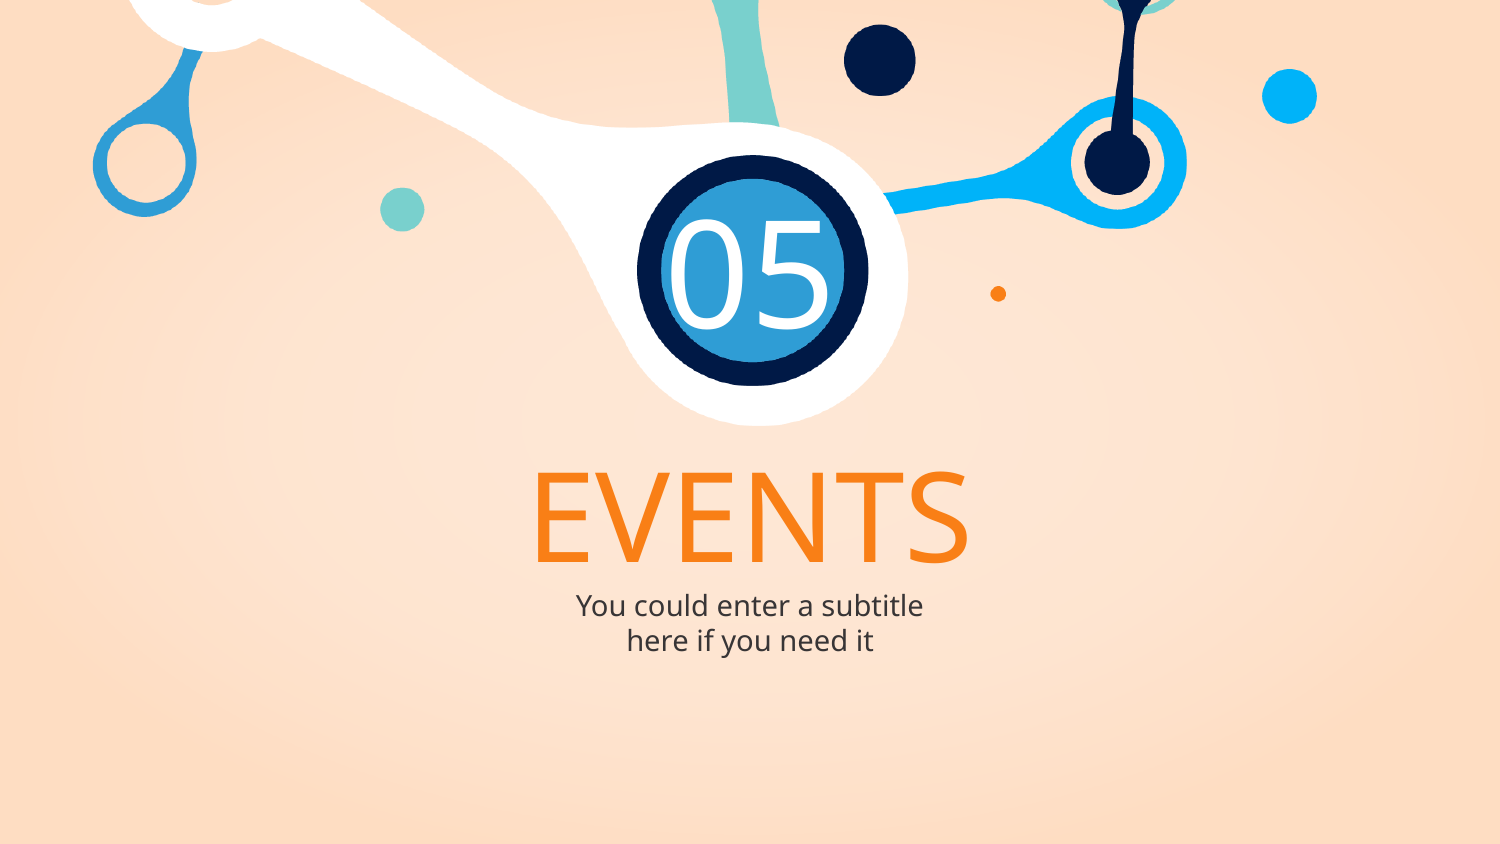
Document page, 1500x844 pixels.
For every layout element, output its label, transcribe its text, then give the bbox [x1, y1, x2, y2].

picture [0, 0, 1500, 844]
title 05 [566, 221, 934, 317]
title EVENTS [447, 475, 1053, 550]
subtitle You could enter a subtitle here if you need it [540, 572, 960, 667]
